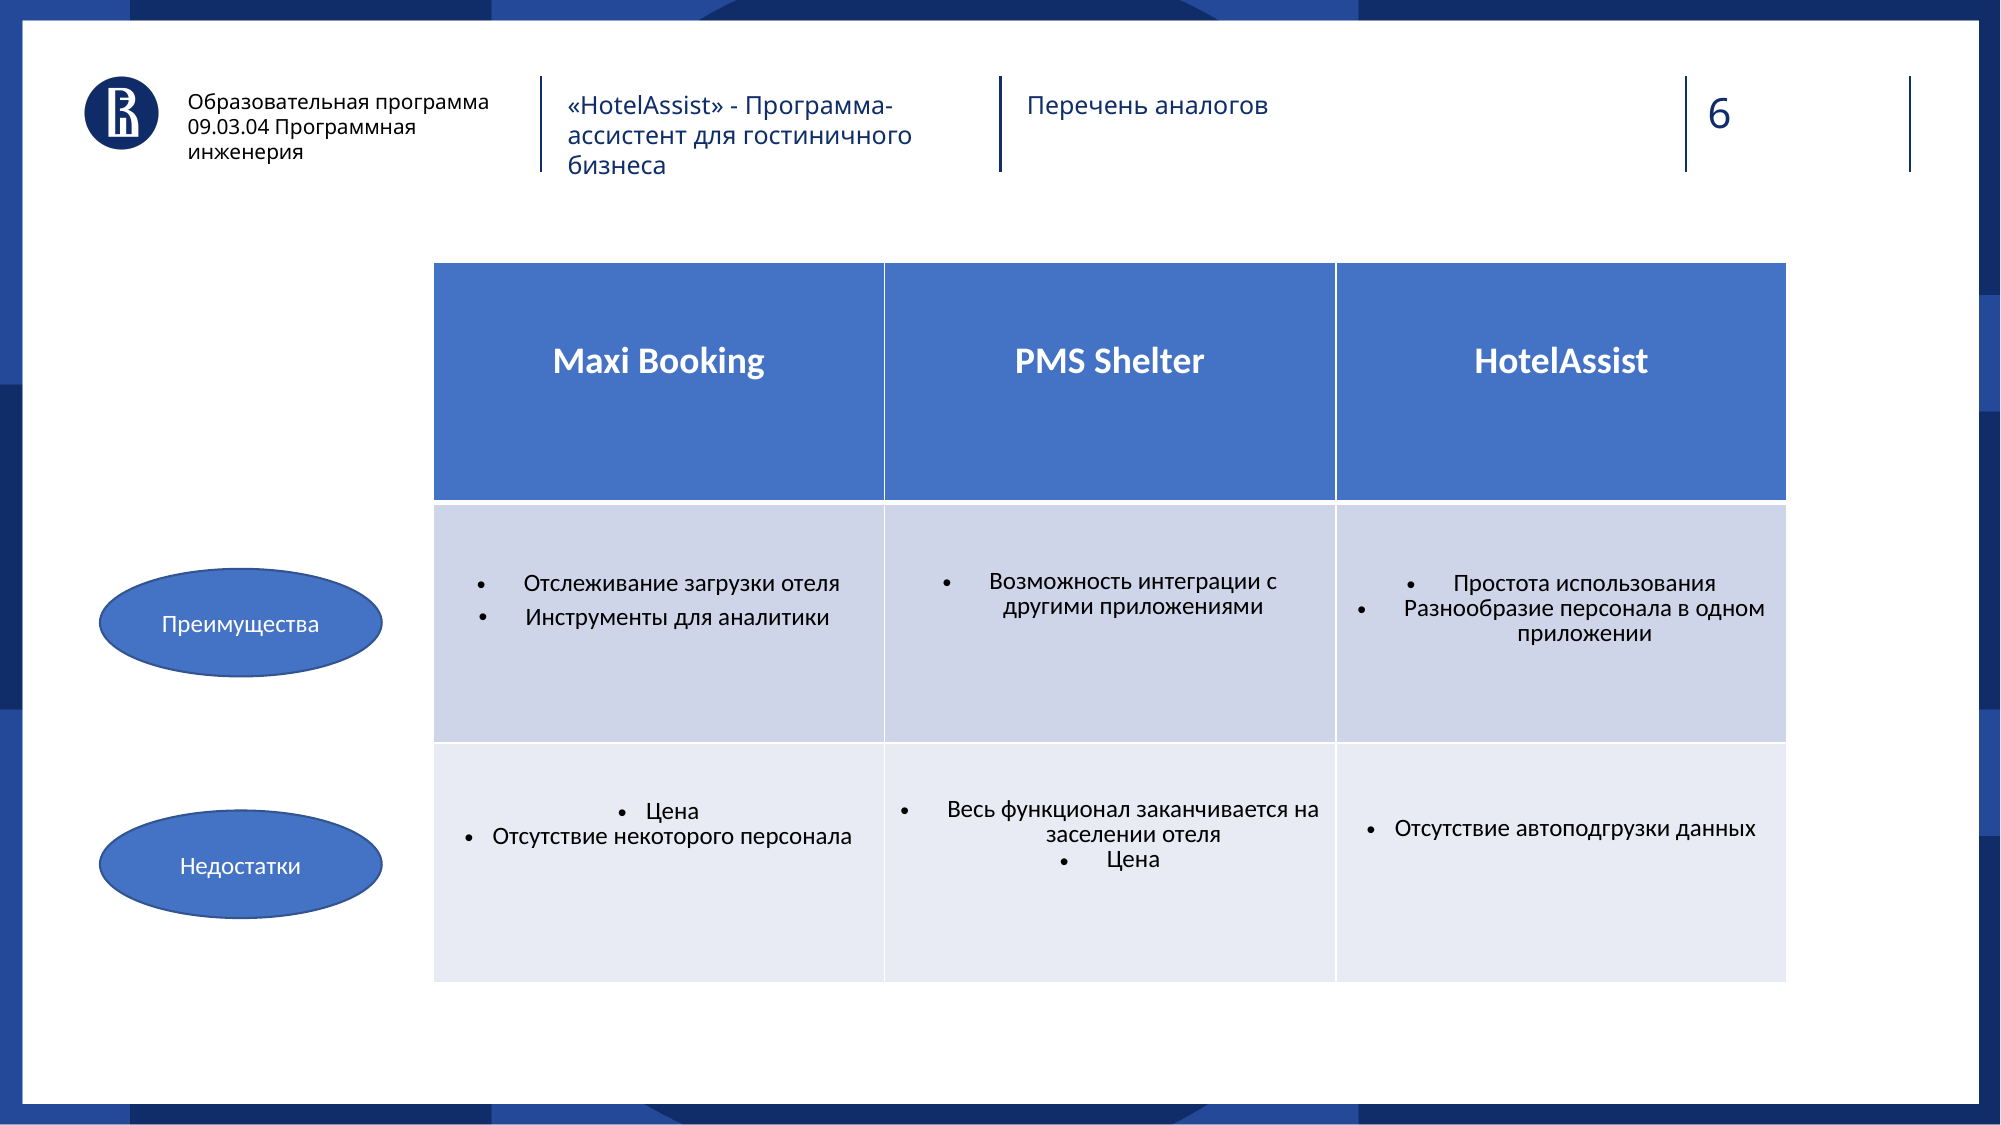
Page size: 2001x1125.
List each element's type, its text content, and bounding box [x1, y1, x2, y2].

table_cell Цена Отсутствие некоторого персонала [434, 744, 884, 982]
list «HotelAssist» - Программа-ассистент для гостиничного бизнеса [567, 90, 974, 191]
picture [0, 0, 2001, 1125]
table_cell Простота использования Разнообразие персонала в одном приложении [1337, 505, 1786, 742]
list Перечень аналогов [1026, 90, 1367, 157]
table_cell Возможность интеграции с другими приложениями [885, 505, 1335, 742]
table_header Maxi Booking [434, 263, 884, 500]
list Образовательная программа 09.03.04 Программная инженерия [187, 88, 514, 157]
text_box Преимущества [98, 567, 383, 678]
table_header HotelAssist [1337, 263, 1786, 500]
text_box Недостатки [98, 809, 383, 920]
table_cell Отслеживание загрузки отеля Инструменты для аналитики [434, 505, 884, 742]
table_header PMS Shelter [885, 263, 1335, 500]
table_cell Отсутствие автоподгрузки данных [1337, 744, 1786, 982]
table_cell Весь функционал заканчивается на заселении отеля Цена [885, 744, 1335, 982]
